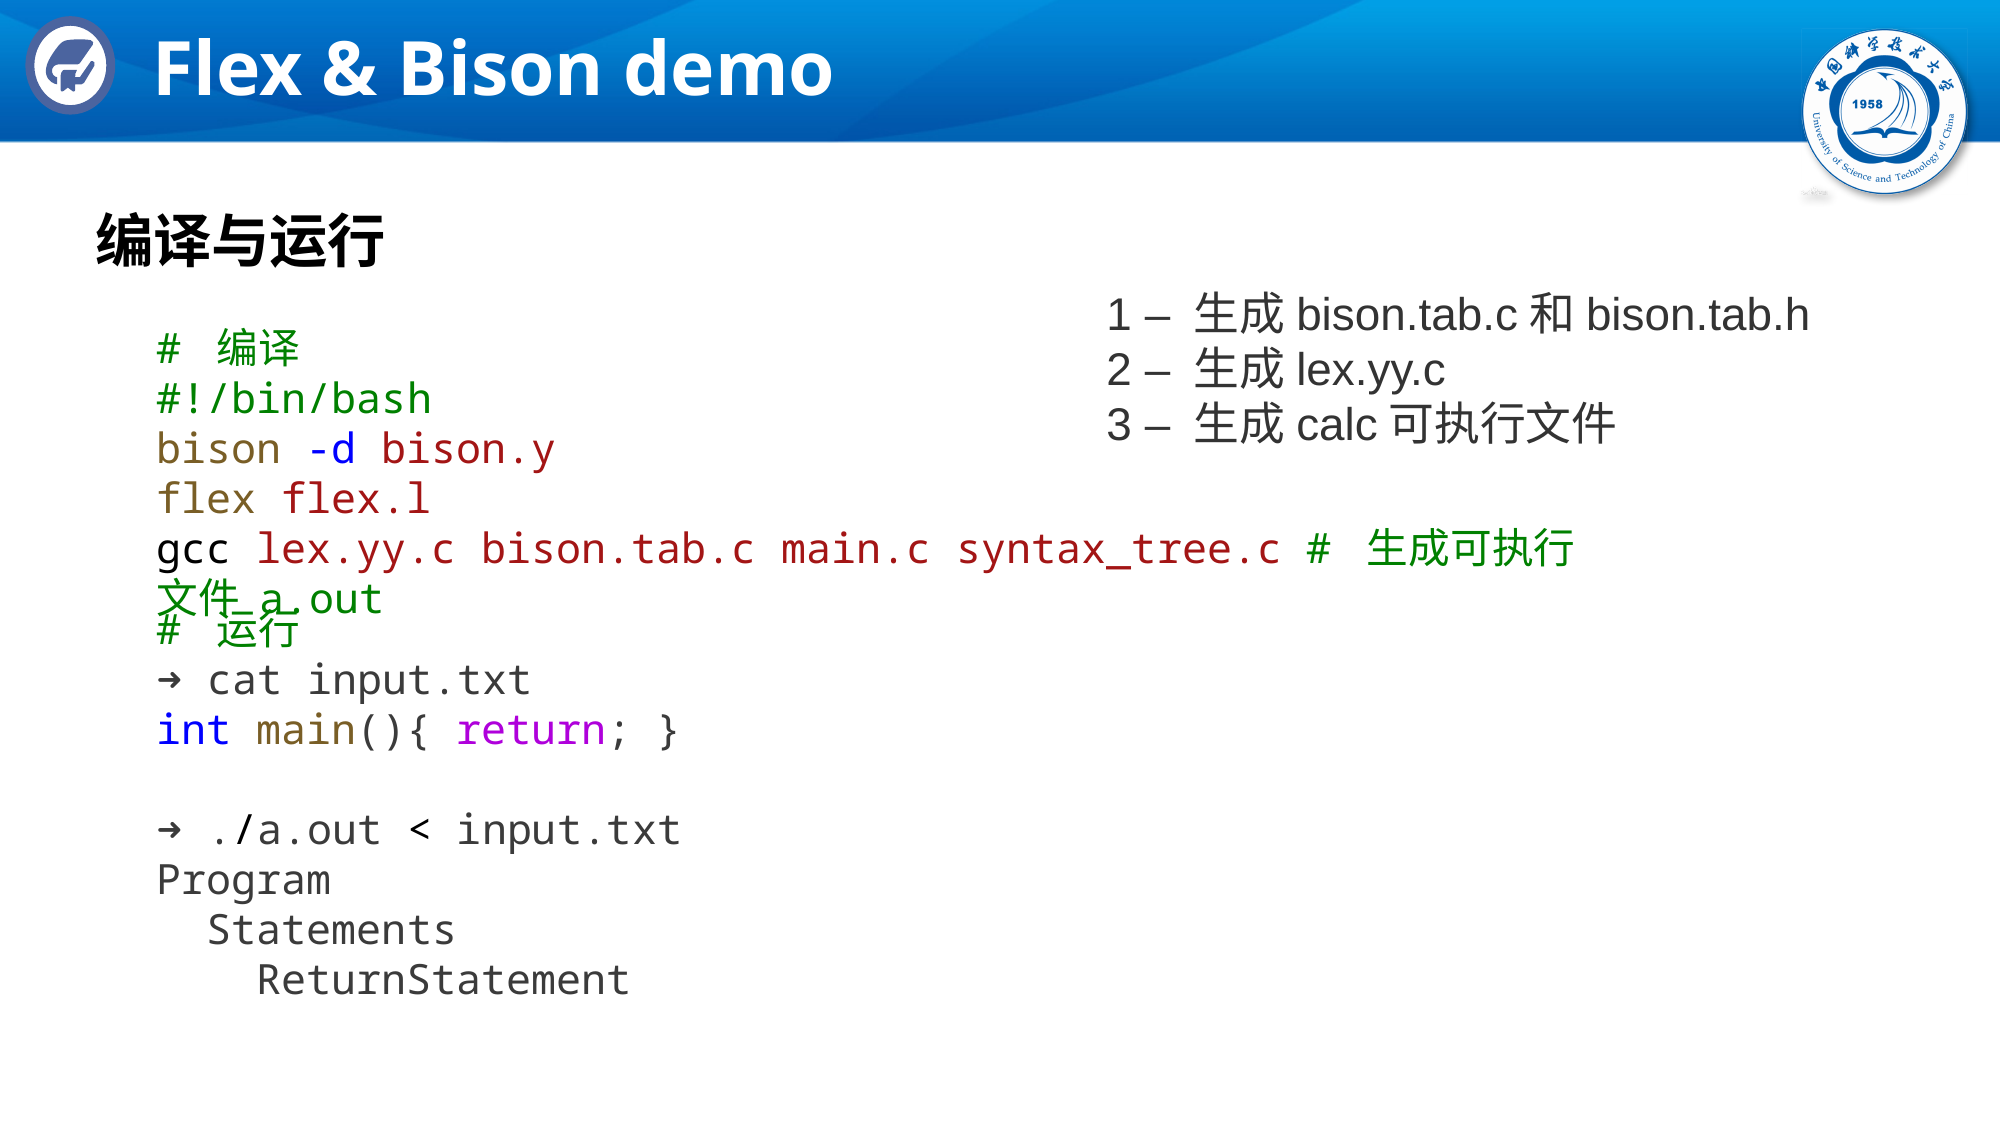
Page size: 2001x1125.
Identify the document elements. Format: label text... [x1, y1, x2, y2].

title Flex & Bison demo [137, 10, 1707, 132]
text_box 编译与运行 [80, 204, 1913, 1014]
text_box # 编译 #!/bin/bash bison -d bison.y flex flex.l gcc lex.yy.c bison.tab.c main.c syntax_tree.c # 生成可执行文件 a.out [142, 314, 1619, 595]
text_box 1 – 生成bison.tab.c和bison.tab.h 2 – 生成lex.yy.c 3 – 生成calc可执行文件 [1091, 277, 1826, 457]
text_box # 运行 ➜ cat input.txt int main(){ return; } ➜ ./a.out < input.txt Program Statements ReturnStatement [142, 595, 1719, 1061]
picture [0, 0, 2000, 204]
